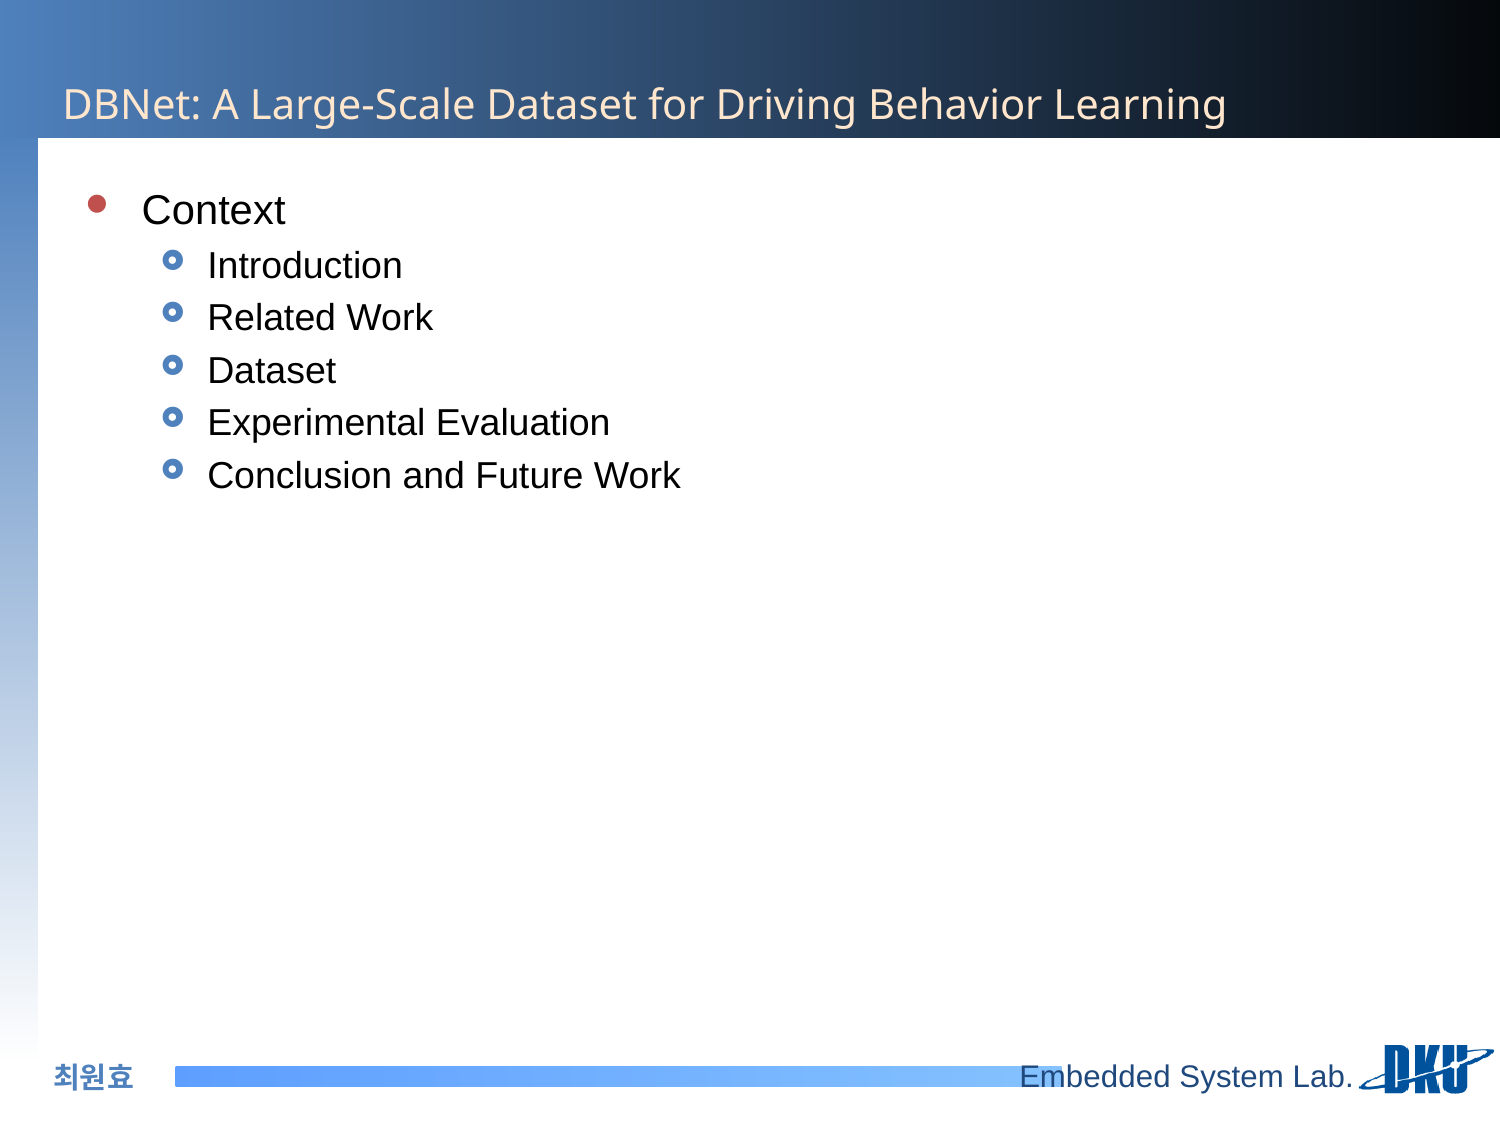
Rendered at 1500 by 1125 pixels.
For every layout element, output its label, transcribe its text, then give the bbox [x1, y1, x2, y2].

list Context Introduction Related Work Dataset Experimental Evaluation Conclusion and Future Work [70, 175, 1454, 1032]
title DBNet: A Large-Scale Dataset for Driving Behavior Learning [47, 23, 1454, 136]
picture [1353, 1035, 1500, 1102]
